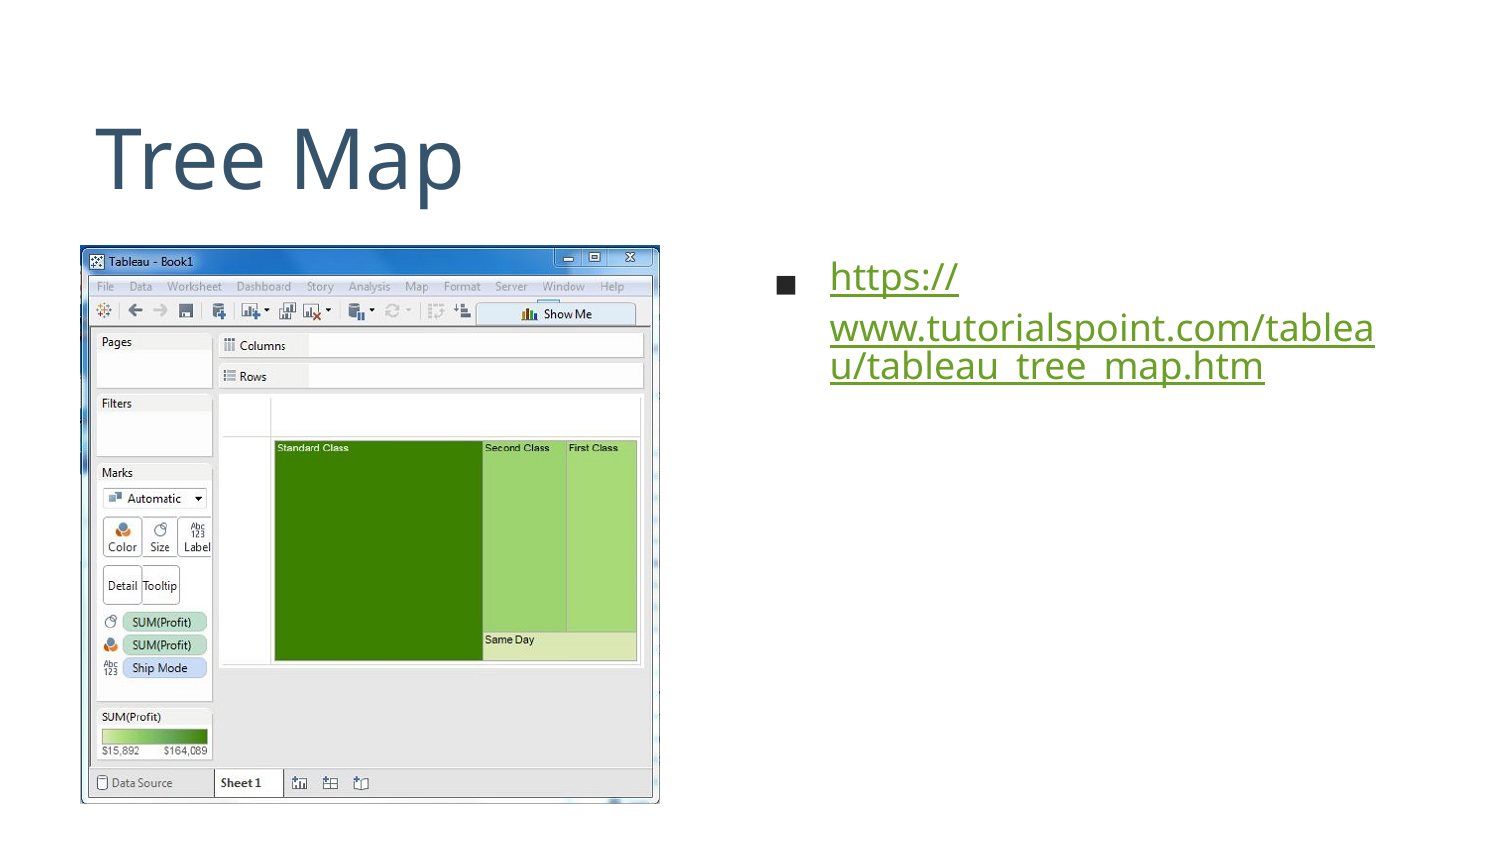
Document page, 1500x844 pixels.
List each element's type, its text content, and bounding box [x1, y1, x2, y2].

list https://www.tutorialspoint.com/tableau/tableau_tree_map.htm [739, 245, 1407, 710]
title Tree Map [80, 61, 1407, 266]
picture [80, 245, 661, 804]
